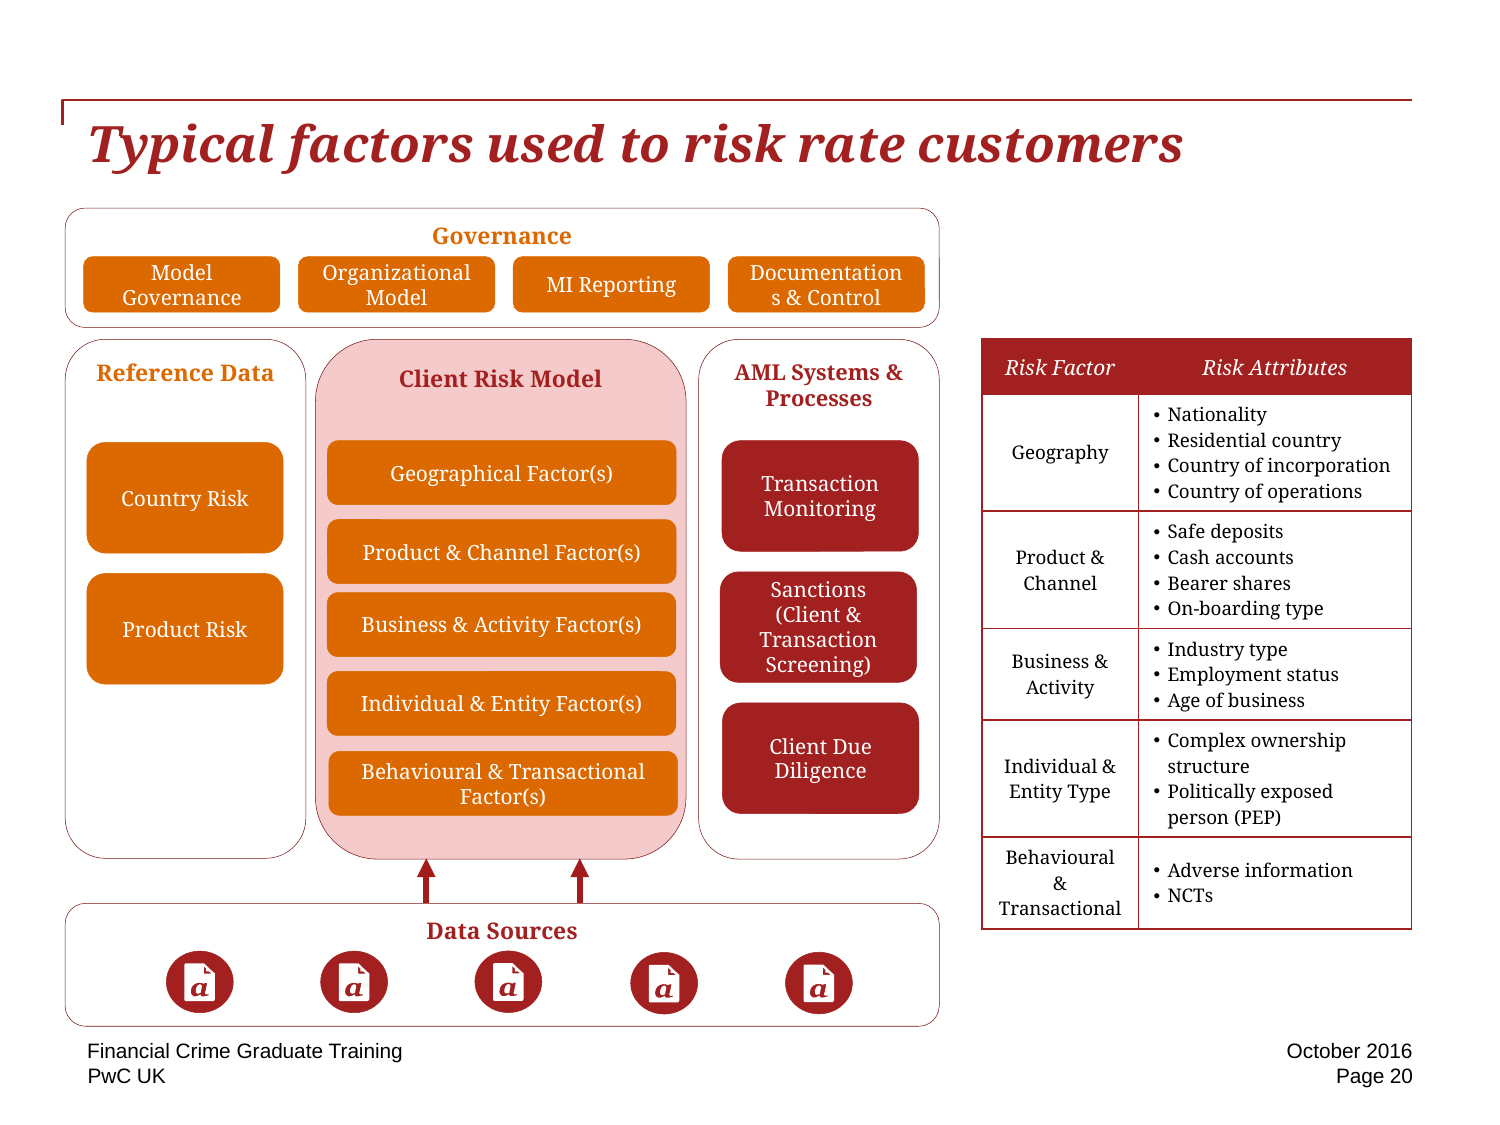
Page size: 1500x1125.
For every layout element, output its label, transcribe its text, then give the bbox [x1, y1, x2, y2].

table_cell Behavioural & Transactional [983, 838, 1138, 928]
footer Financial Crime Graduate Training [86, 1037, 950, 1063]
table_cell Safe deposits Cash accounts Bearer shares On-boarding type [1139, 512, 1411, 628]
text_box Governance [63, 205, 942, 330]
text_box Model Governance [81, 254, 283, 315]
table_header Risk Attributes [1139, 340, 1411, 393]
text_box Behavioural & Transactional Factor(s) [326, 749, 680, 818]
table_cell Business & Activity [983, 629, 1138, 719]
slide_number Page 20 [1162, 1063, 1413, 1088]
text_box Geographical Factor(s) [325, 438, 679, 507]
text_box Documentations & Control [725, 254, 927, 315]
text_box Client Risk Model [313, 337, 689, 862]
table_cell Geography [983, 395, 1138, 510]
text_box Organizational Model [296, 254, 497, 315]
table_cell Nationality Residential country Country of incorporation Country of operations [1139, 395, 1411, 510]
text_box Product & Channel Factor(s) [325, 517, 679, 586]
table_cell Complex ownership structure Politically exposed person (PEP) [1139, 721, 1411, 836]
text_box Transaction Monitoring [719, 438, 921, 554]
title Typical factors used to risk rate customers [87, 112, 1413, 172]
text_box Product Risk [84, 571, 286, 687]
text_box MI Reporting [511, 254, 712, 315]
text_box Client Due Diligence [720, 700, 921, 816]
text_box Business & Activity Factor(s) [325, 590, 678, 659]
table_cell Product & Channel [983, 512, 1138, 628]
text_box Sanctions (Client & Transaction Screening) [718, 569, 919, 685]
table_cell Individual & Entity Type [983, 721, 1138, 836]
text_box Reference Data [63, 337, 308, 861]
table_header Risk Factor [983, 340, 1138, 393]
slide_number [1162, 1037, 1413, 1063]
table_cell Industry type Employment status Age of business [1139, 629, 1411, 719]
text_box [64, 903, 940, 1027]
text_box Country Risk [84, 440, 286, 556]
text_box Individual & Entity Factor(s) [325, 669, 678, 738]
text_box AML Systems & Processes [696, 337, 942, 862]
table_cell Adverse information NCTs [1139, 838, 1411, 928]
